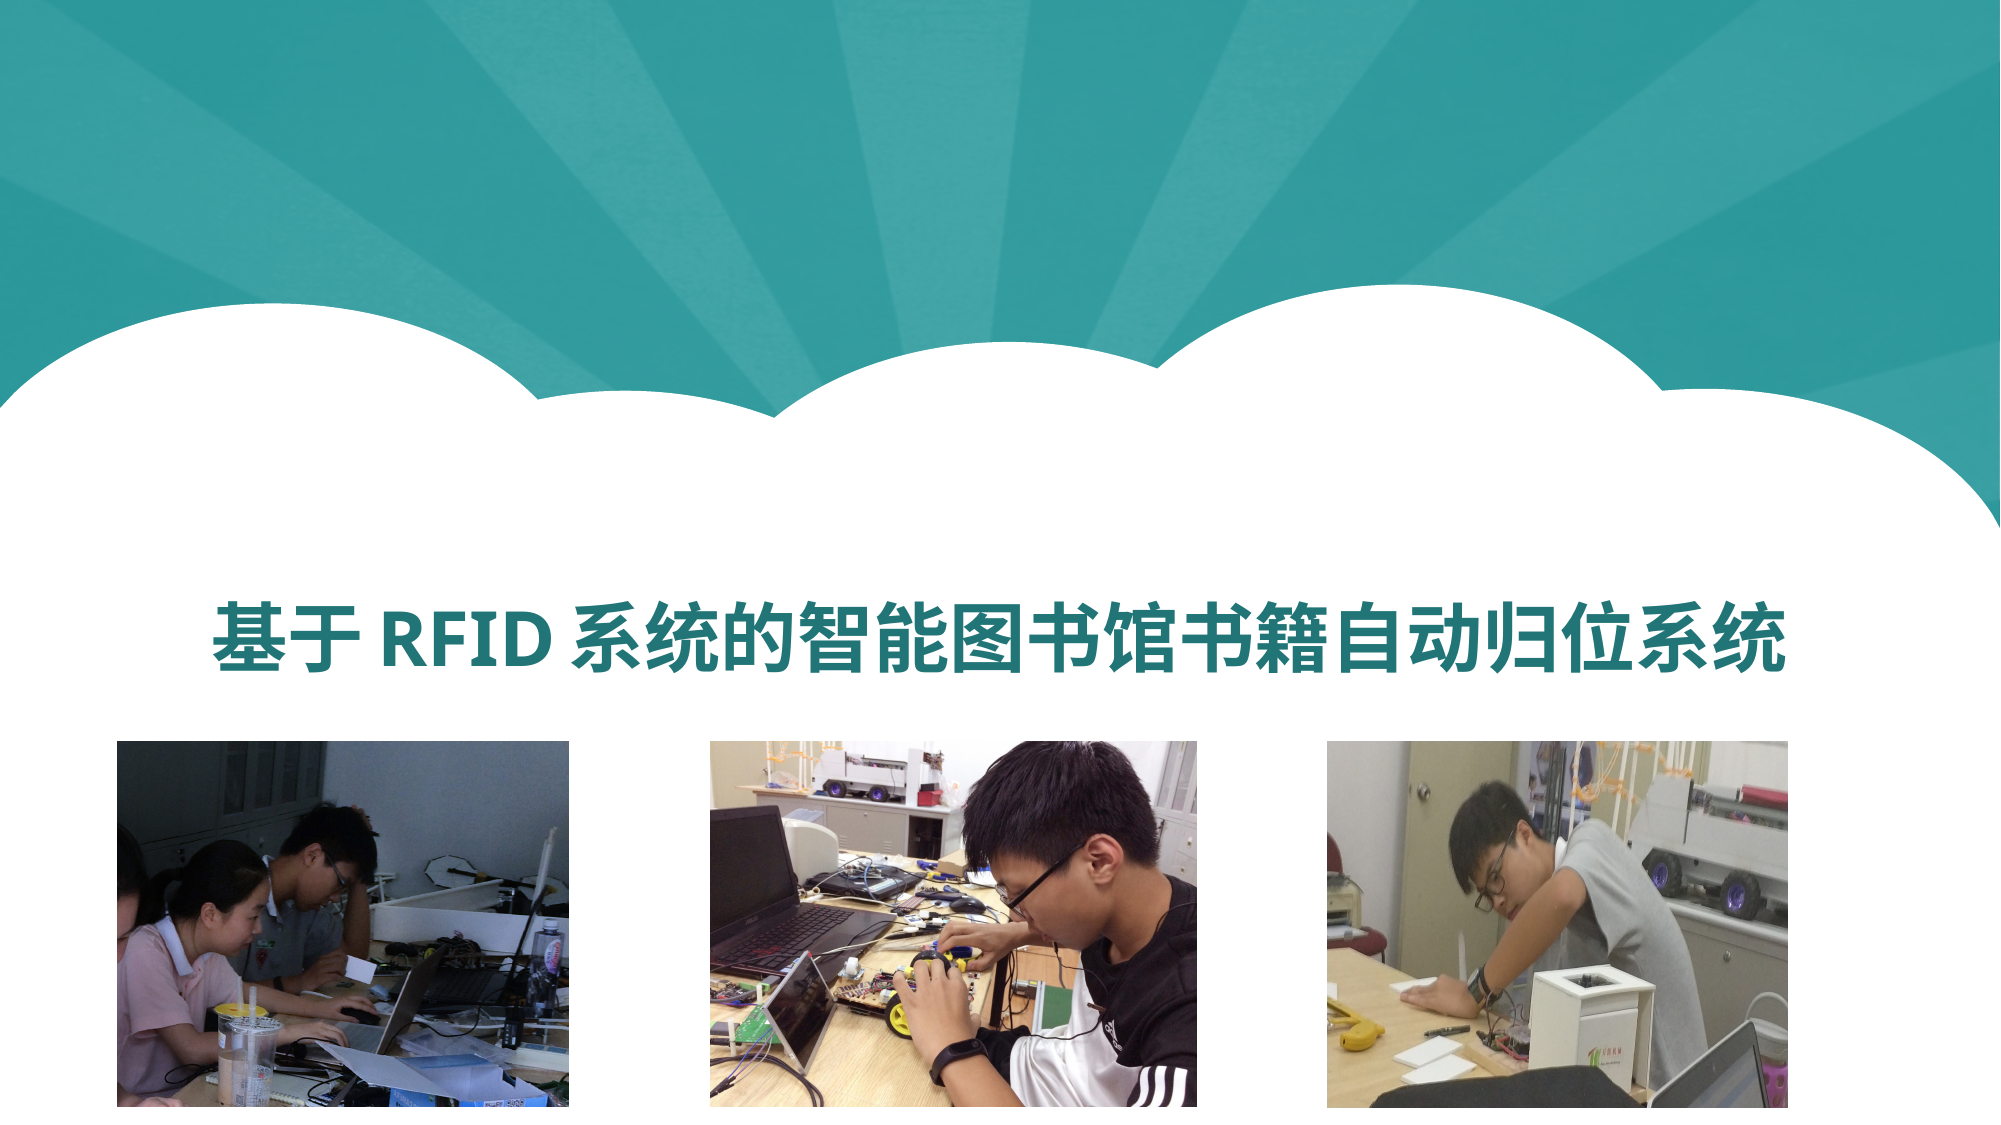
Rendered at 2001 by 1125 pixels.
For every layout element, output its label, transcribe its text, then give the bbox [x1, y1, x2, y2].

title 基于RFID系统的智能图书馆书籍自动归位系统 [156, 419, 1844, 694]
picture [117, 741, 569, 1108]
picture [710, 741, 1197, 1108]
picture [1327, 741, 1788, 1108]
